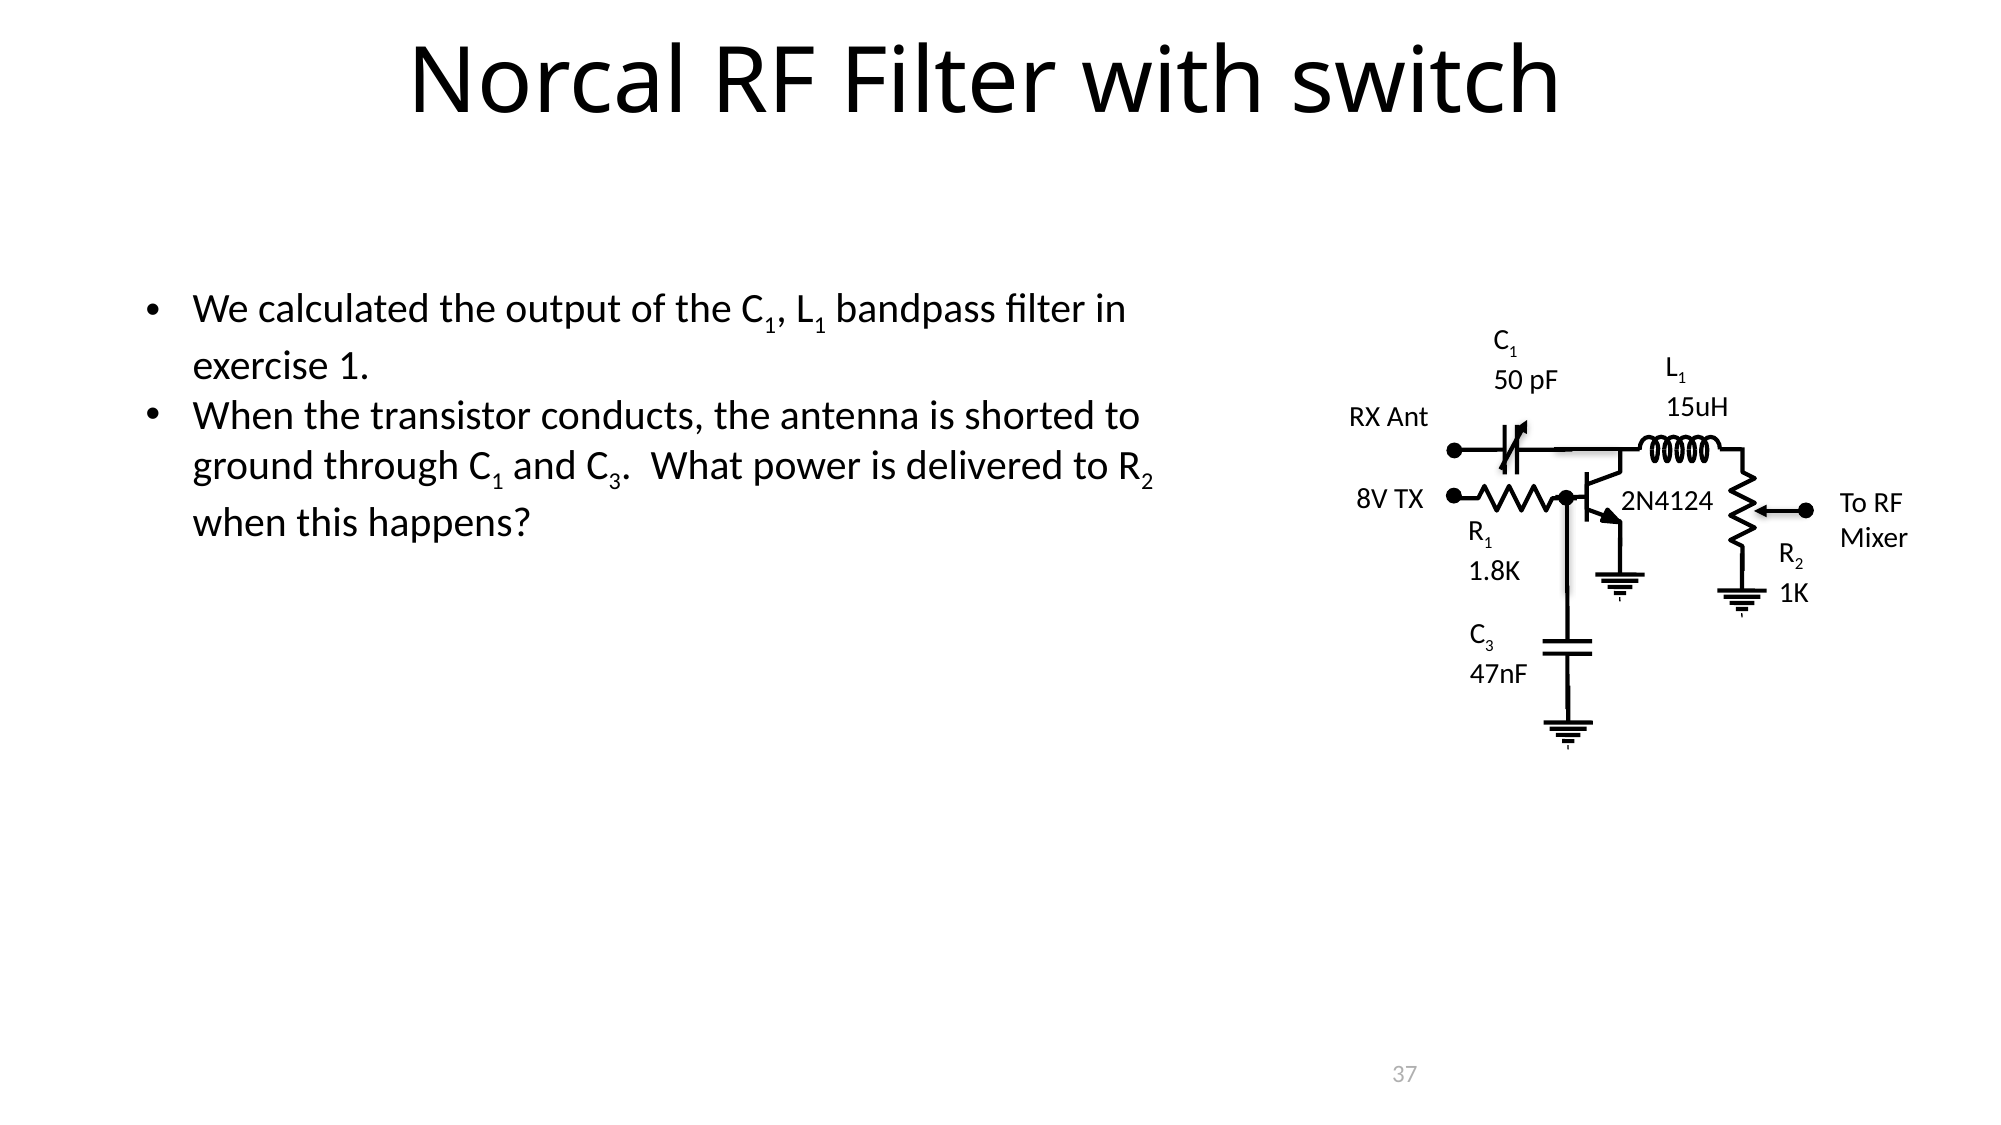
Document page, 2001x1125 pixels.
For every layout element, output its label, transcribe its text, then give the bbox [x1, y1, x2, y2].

text_box We calculated the output of the C1, L1 bandpass filter in exercise 1. When the transistor conducts, the antenna is shorted to ground through C1 and C3. What power is delivered to R2 when this happens? [138, 273, 1192, 752]
text_box Norcal RF Filter with switch [47, 20, 1926, 131]
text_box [1341, 313, 1980, 748]
slide_number 37 [1074, 738, 1425, 1125]
